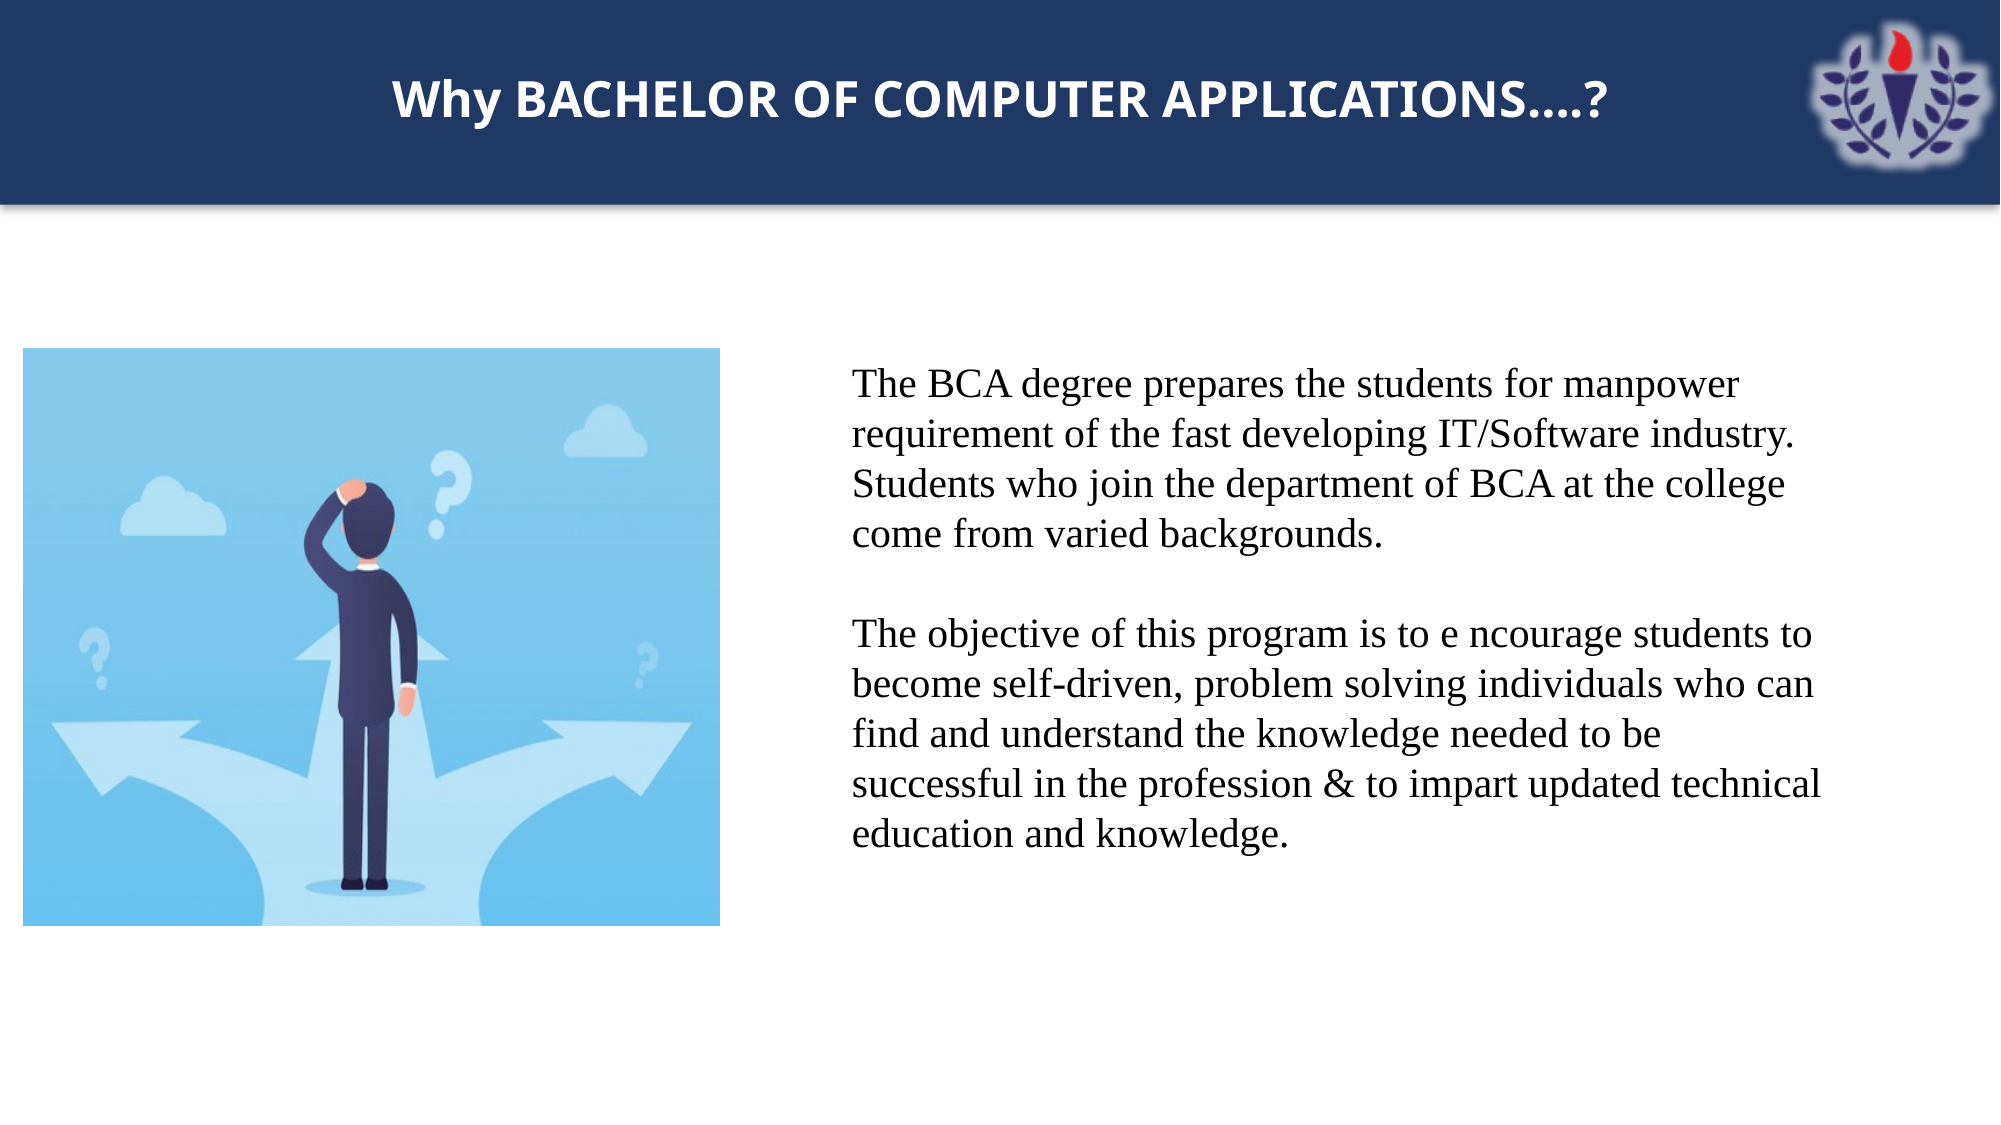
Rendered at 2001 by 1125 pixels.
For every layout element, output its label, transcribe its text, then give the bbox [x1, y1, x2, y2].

title Why BACHELOR OF COMPUTER APPLICATIONS….? [0, 0, 2000, 205]
text_box The BCA degree prepares the students for manpower requirement of the fast developing IT/Software industry. Students who join the department of BCA at the college come from varied backgrounds. The objective of this program is to e ncourage students to become self-driven, problem solving individuals who can find and understand the knowledge needed to be successful in the profession & to impart updated technical education and knowledge. [837, 348, 1852, 984]
picture [1819, 28, 2000, 175]
picture [23, 348, 720, 926]
